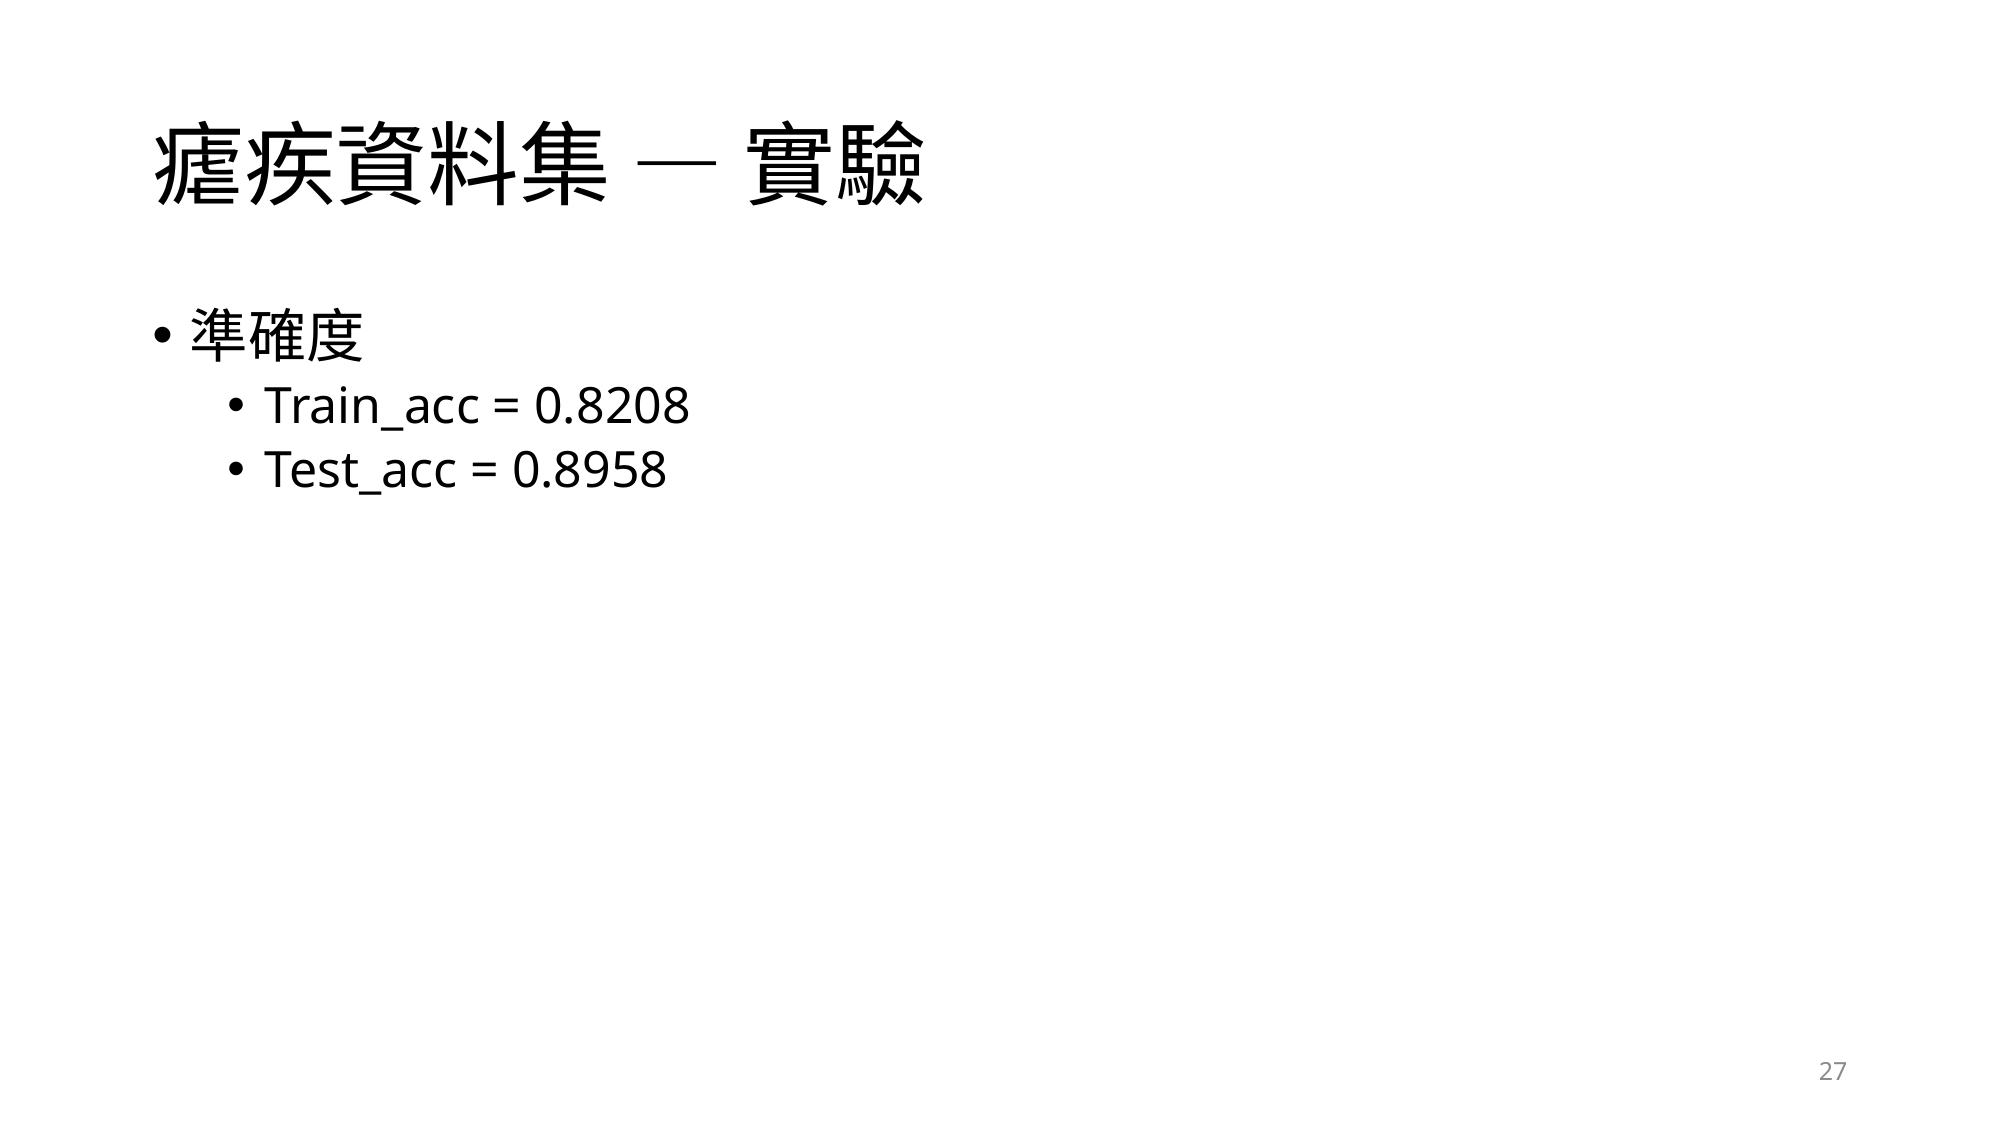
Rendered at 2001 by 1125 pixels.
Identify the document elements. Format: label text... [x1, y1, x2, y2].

title 瘧疾資料集 — 實驗 [137, 59, 1863, 278]
slide_number 27 [1412, 1042, 1863, 1103]
list 準確度 Train_acc = 0.8208 Test_acc = 0.8958 [137, 299, 1863, 1014]
